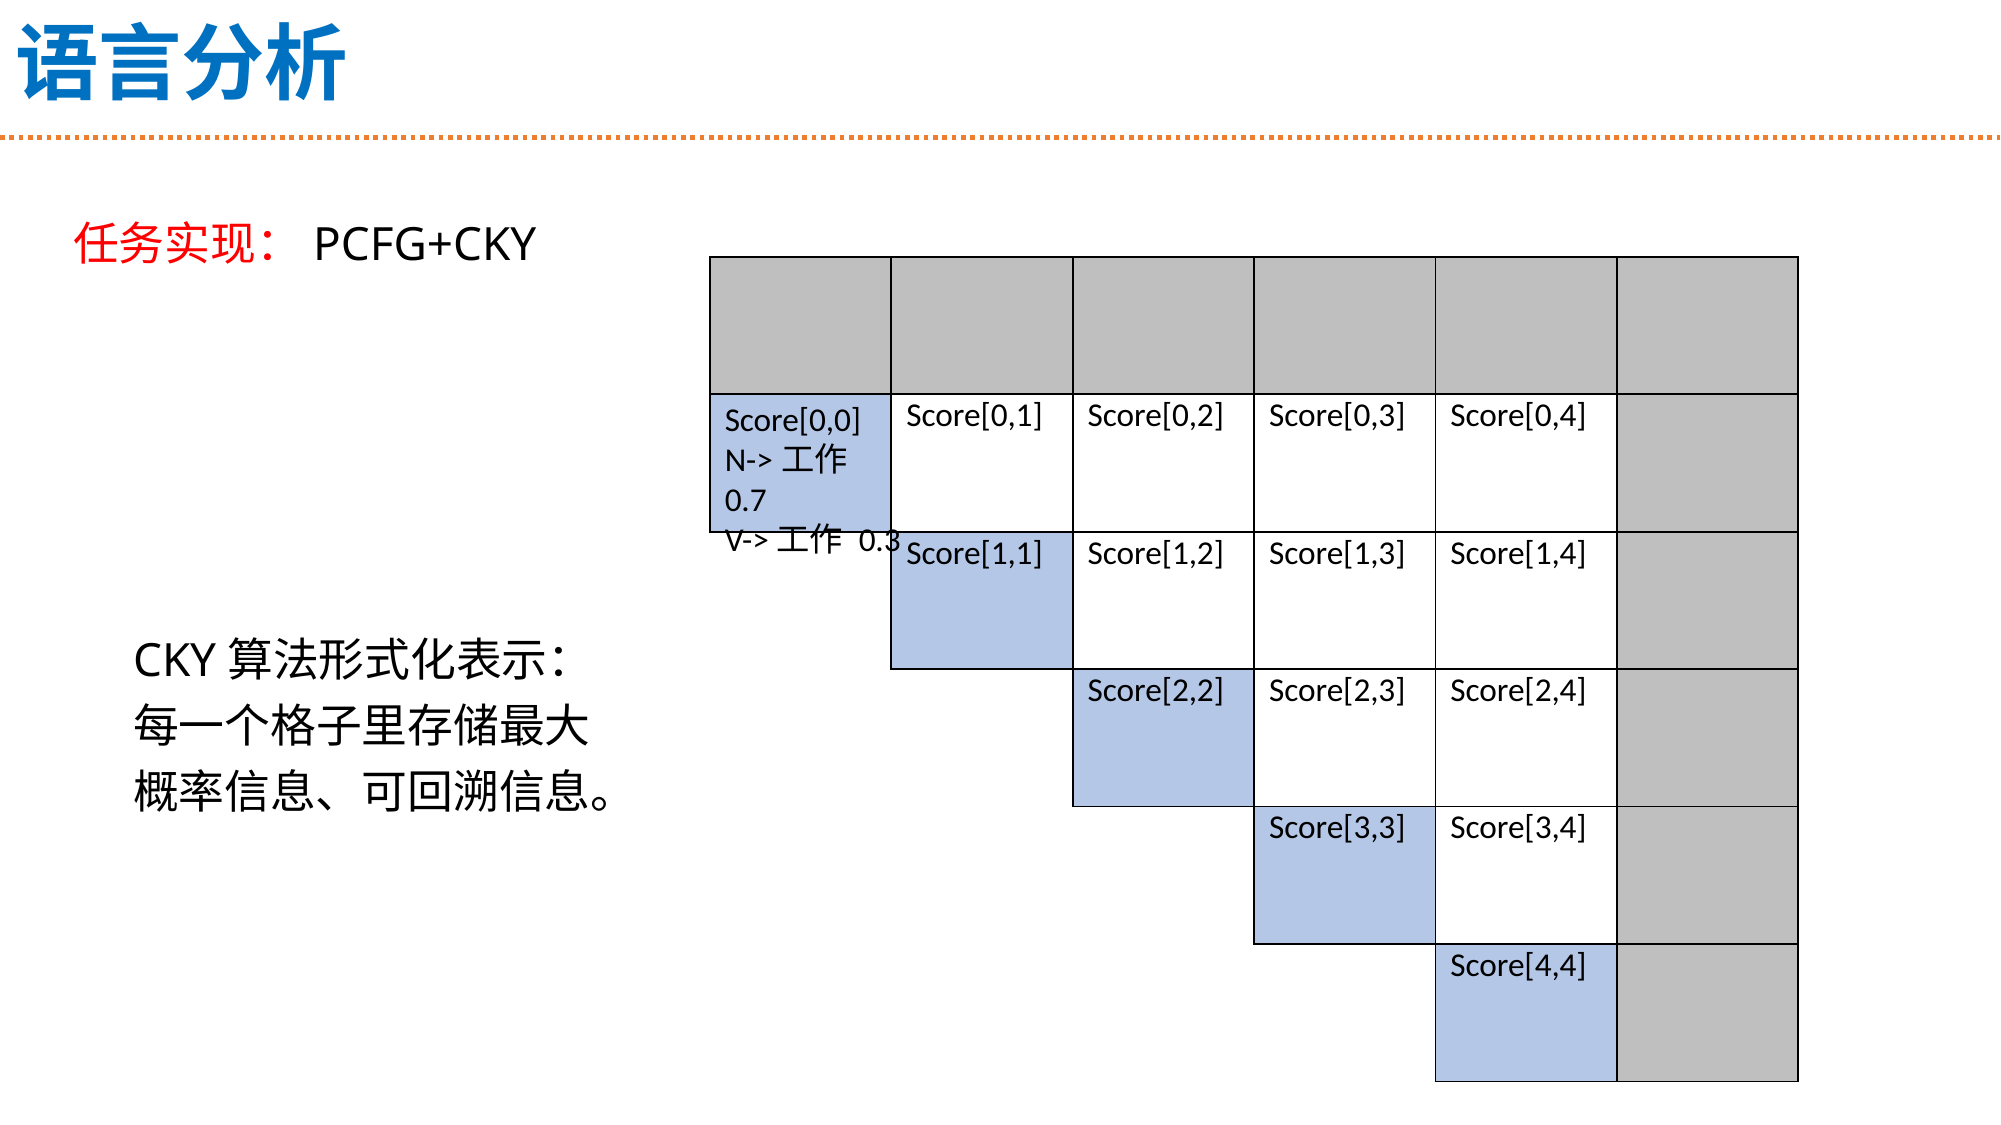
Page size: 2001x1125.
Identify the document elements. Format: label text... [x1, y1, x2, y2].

text_box Score[0,0] N->工作 0.7 V->工作 0.3 [709, 391, 919, 566]
text_box 任务实现：PCFG+CKY [58, 196, 1918, 277]
text_box CKY算法形式化表示：每一个格子里存储最大概率信息、可回溯信息。 [118, 612, 651, 825]
title 语言分析 [0, 0, 2000, 136]
